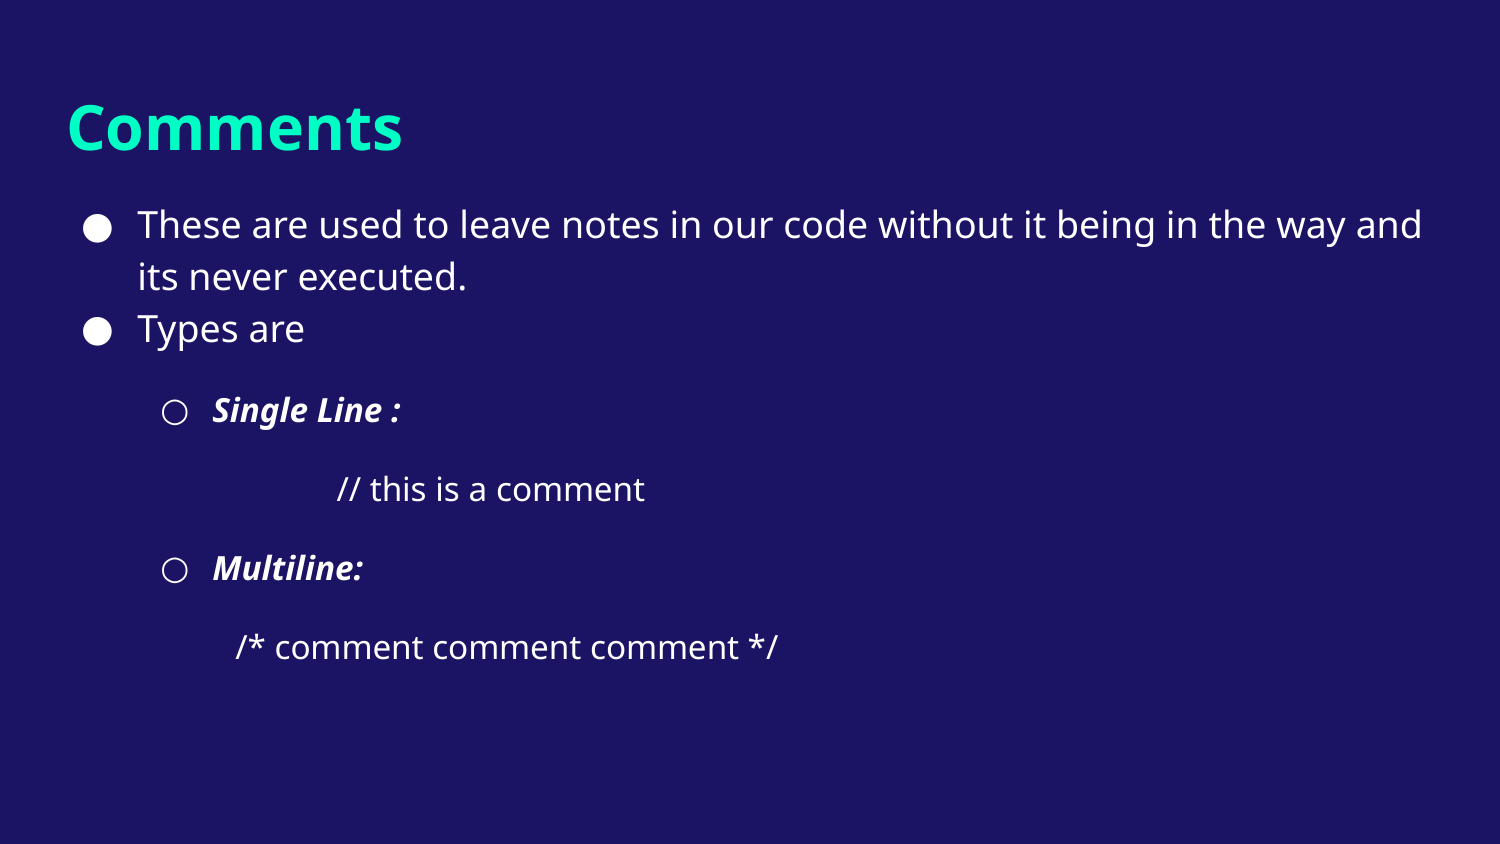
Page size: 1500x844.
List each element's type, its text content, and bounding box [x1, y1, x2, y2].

list These are used to leave notes in our code without it being in the way and its never executed. Types are Single Line : // this is a comment Multiline: /* comment comment comment */ [51, 189, 1449, 750]
title Comments [51, 72, 1449, 167]
